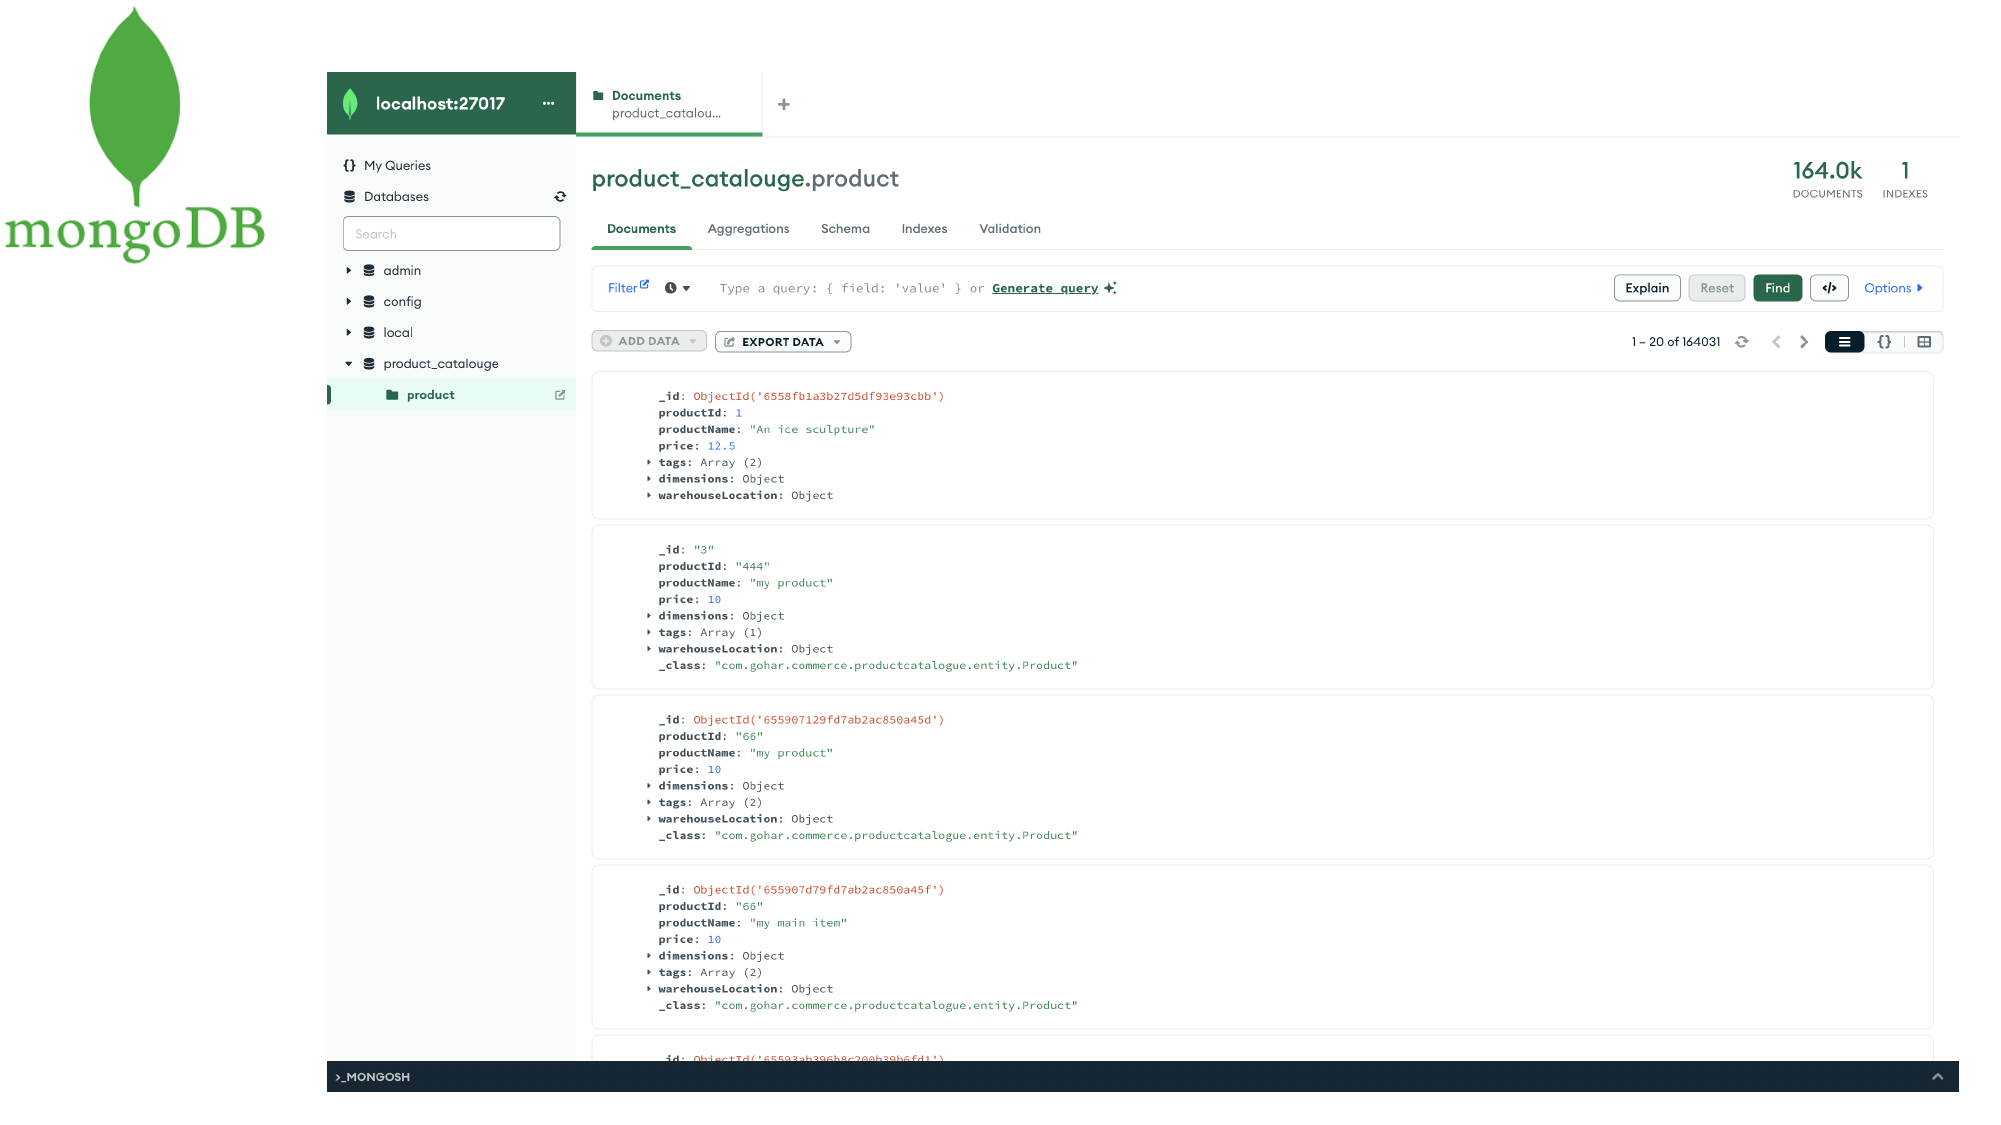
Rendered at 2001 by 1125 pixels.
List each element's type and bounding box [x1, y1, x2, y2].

picture [0, 0, 270, 270]
picture [327, 72, 1959, 1092]
